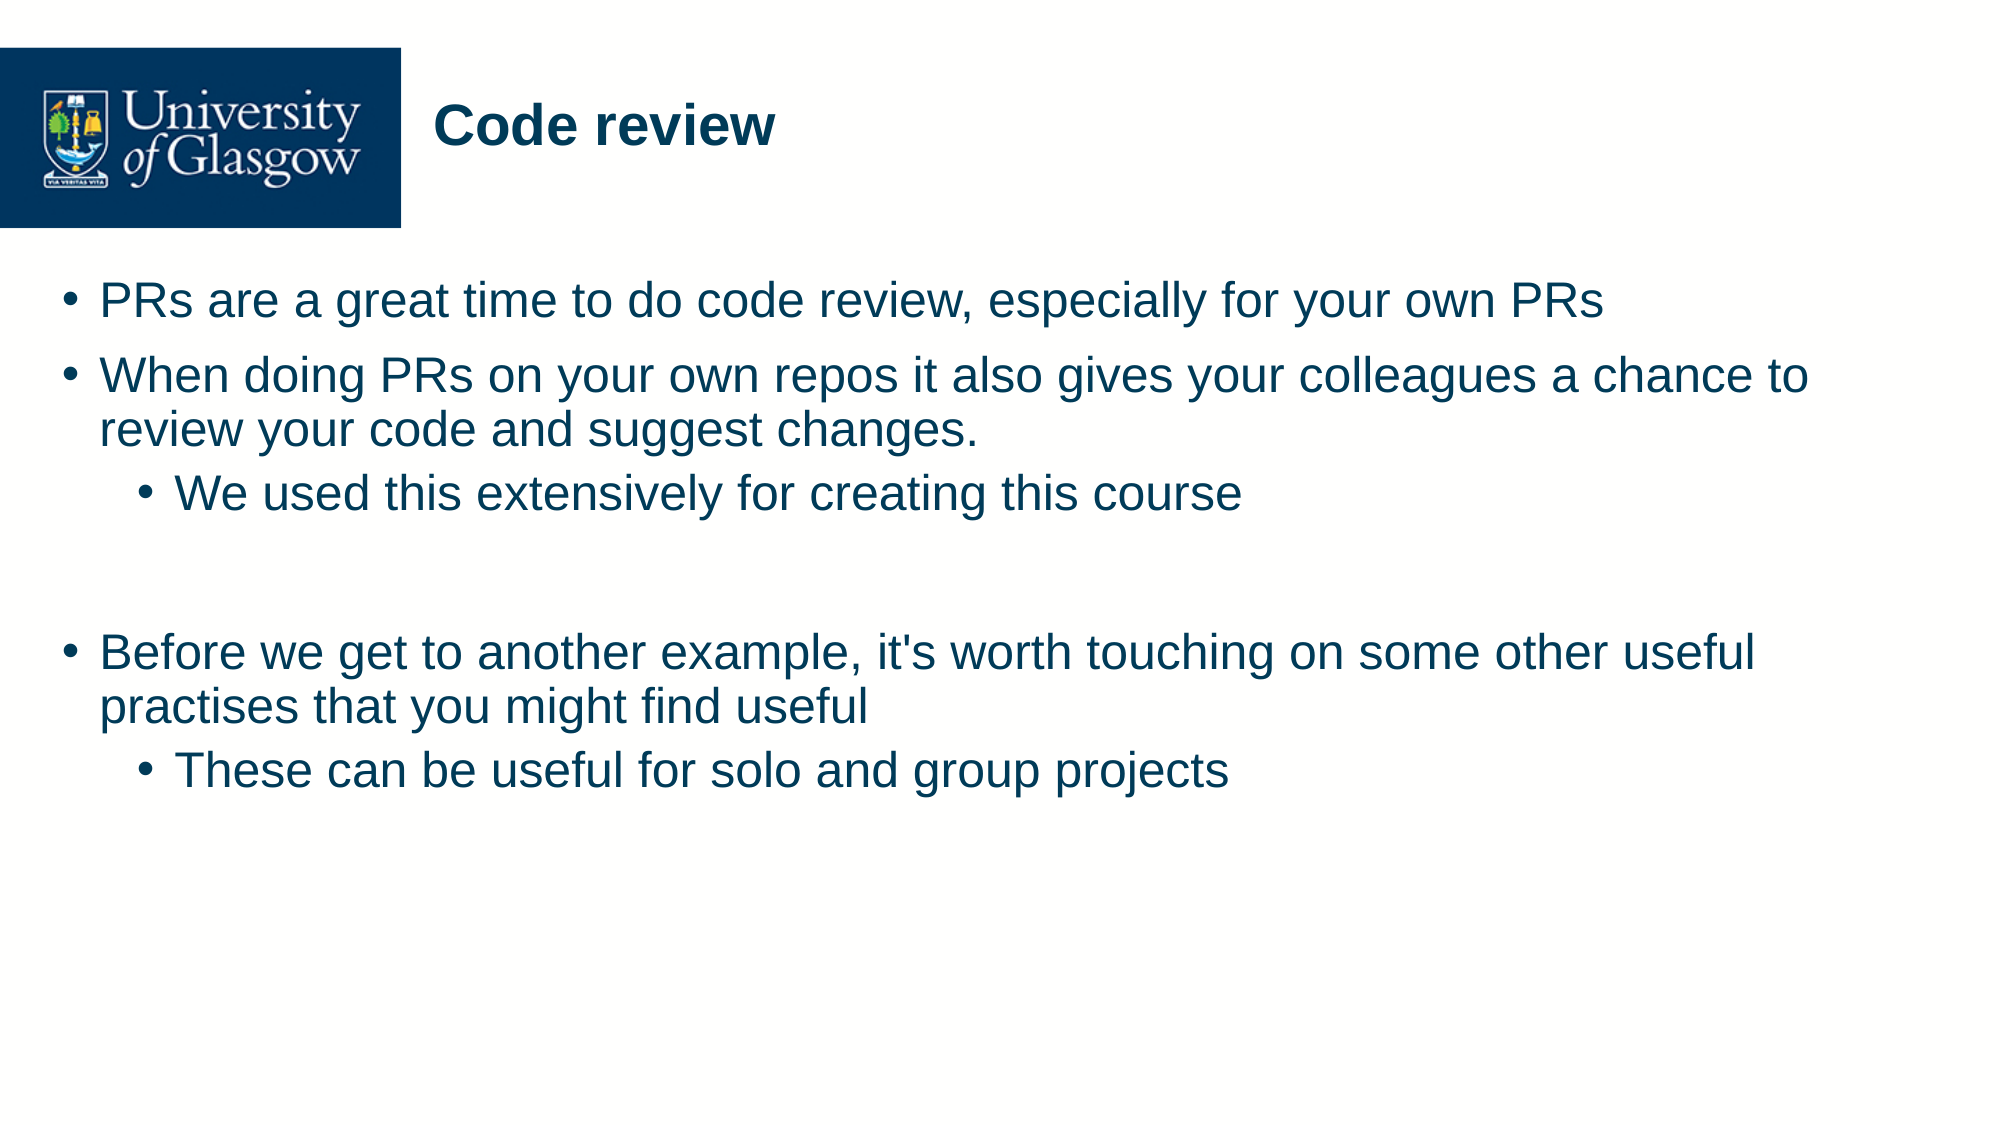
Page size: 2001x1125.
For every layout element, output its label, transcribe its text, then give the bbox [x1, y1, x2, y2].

picture [0, 0, 2000, 1125]
title Code review [418, 87, 1930, 234]
list PRs are a great time to do code review, especially for your own PRs When doing PRs on your own repos it also gives your colleagues a chance to review your code and suggest changes. We used this extensively for creating this course Before we get to another example, it's worth touching on some other useful practises that you might find useful These can be useful for solo and group projects [46, 266, 1968, 1023]
